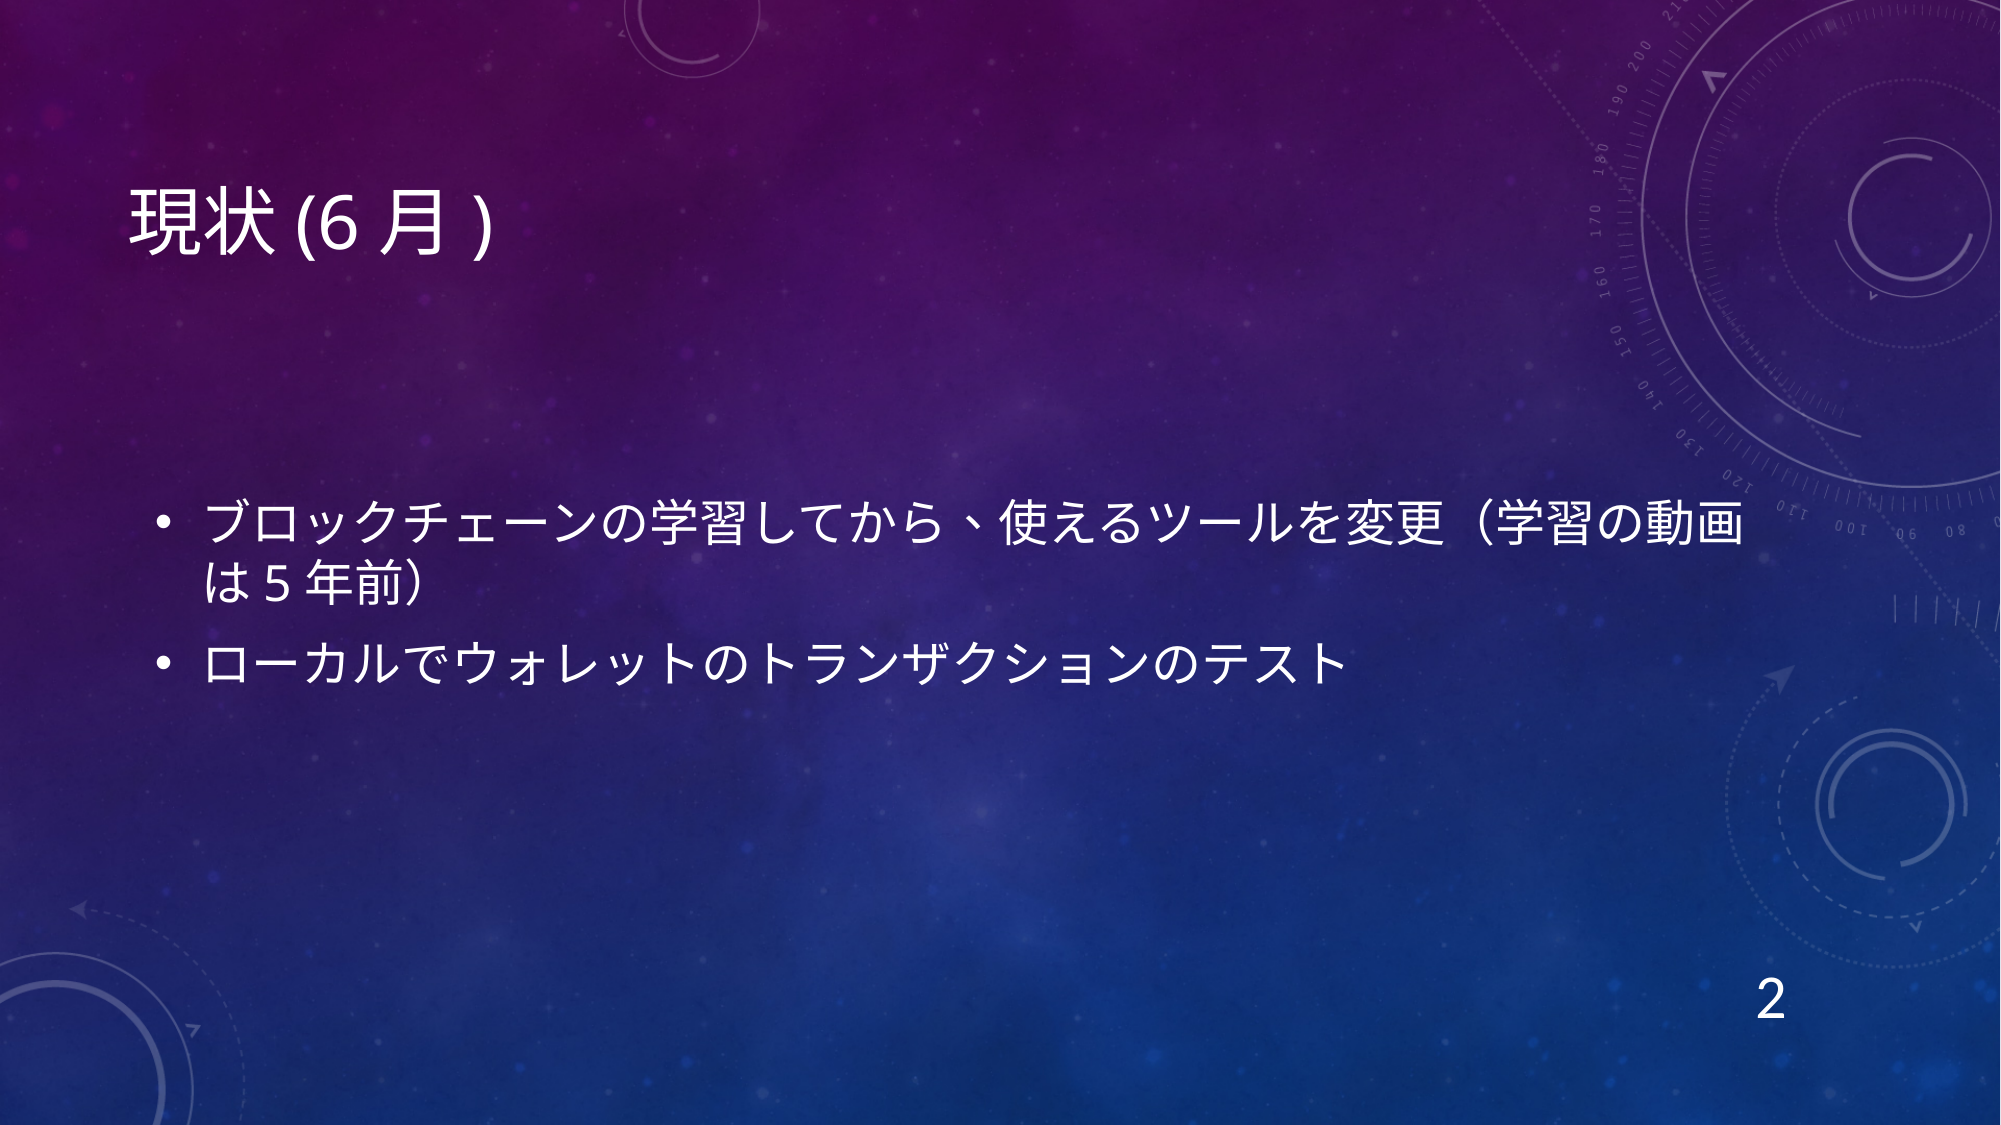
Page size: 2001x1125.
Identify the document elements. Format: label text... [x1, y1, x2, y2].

list ブロックチェーンの学習してから、使えるツールを変更（学習の動画は5年前） ローカルでウォレットのトランザクションのテスト [139, 292, 1802, 892]
slide_number 2 [1725, 963, 1802, 1025]
title 現状(6月) [112, 99, 1775, 339]
picture [0, 0, 2001, 1125]
